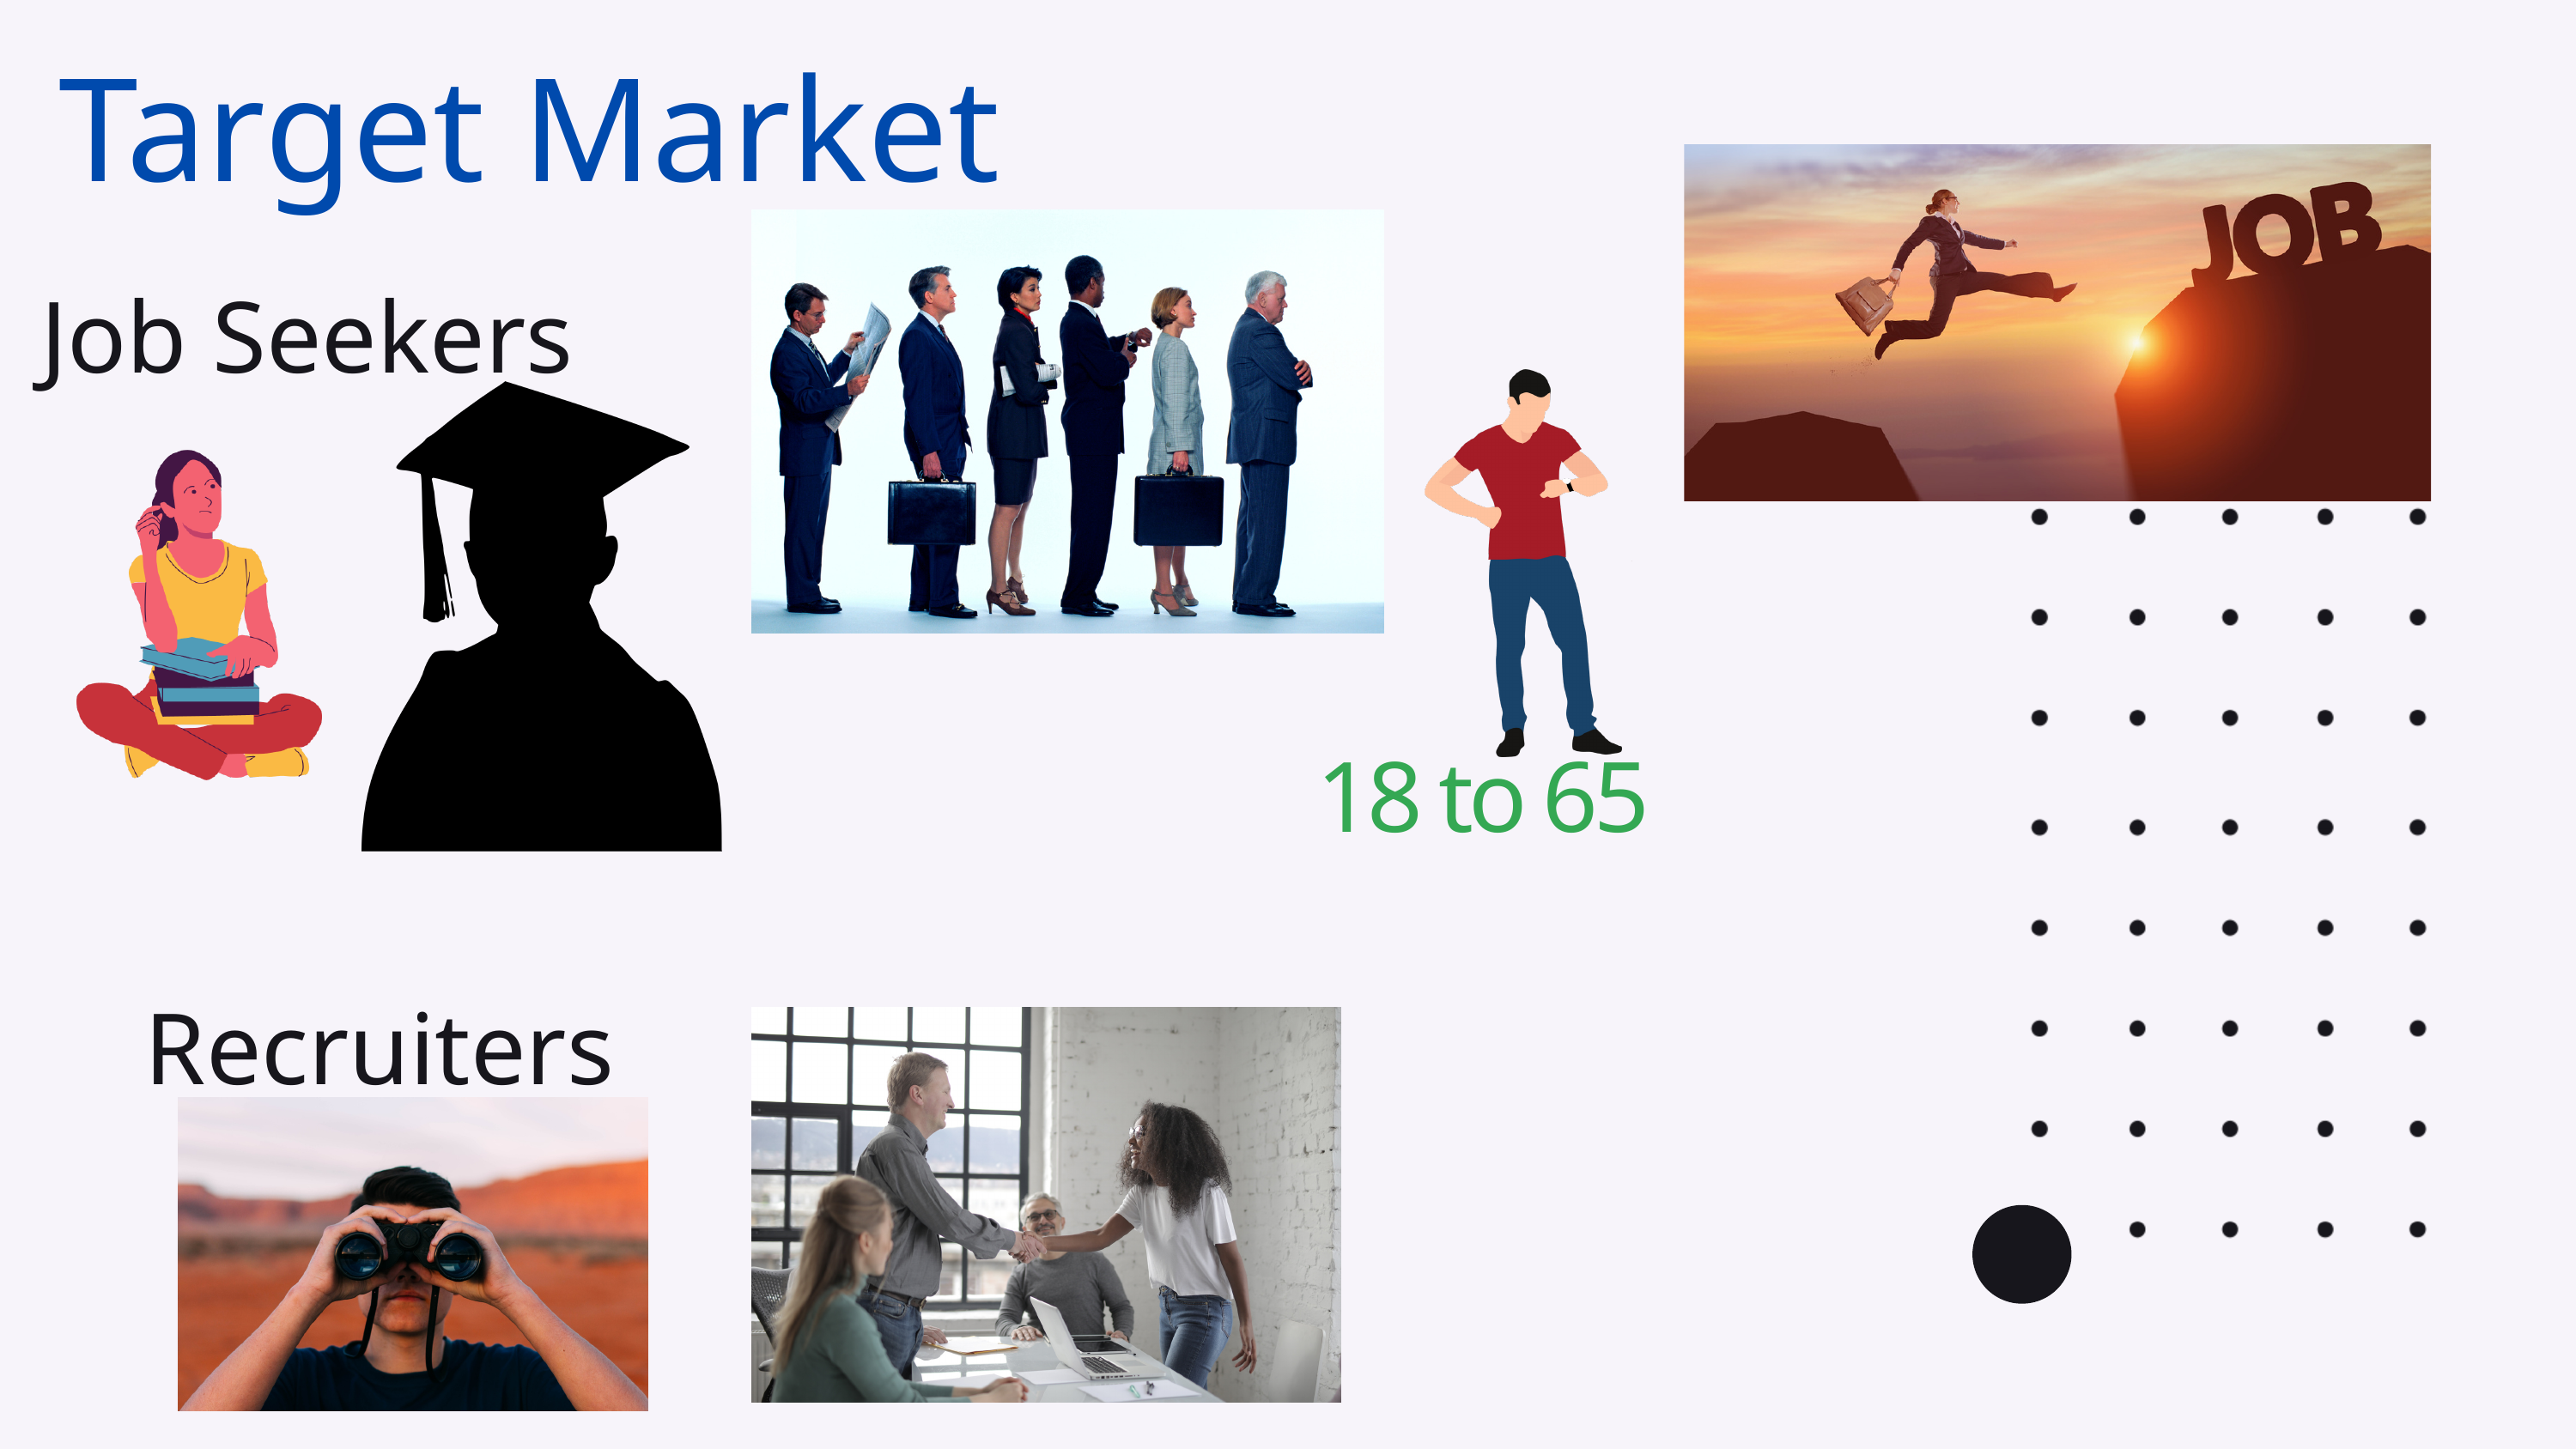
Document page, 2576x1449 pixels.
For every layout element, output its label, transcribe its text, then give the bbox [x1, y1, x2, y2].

picture [361, 380, 722, 852]
picture [74, 447, 322, 780]
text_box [1972, 1204, 2072, 1304]
text_box Recruiters [144, 985, 1359, 1105]
picture [178, 1097, 648, 1411]
picture [751, 1007, 1341, 1404]
text_box Target Market [58, 39, 1913, 211]
text_box Job Seekers [40, 275, 747, 393]
picture [2009, 809, 2447, 1243]
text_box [1316, 369, 1820, 864]
picture [751, 209, 1384, 634]
picture [1683, 144, 2447, 731]
